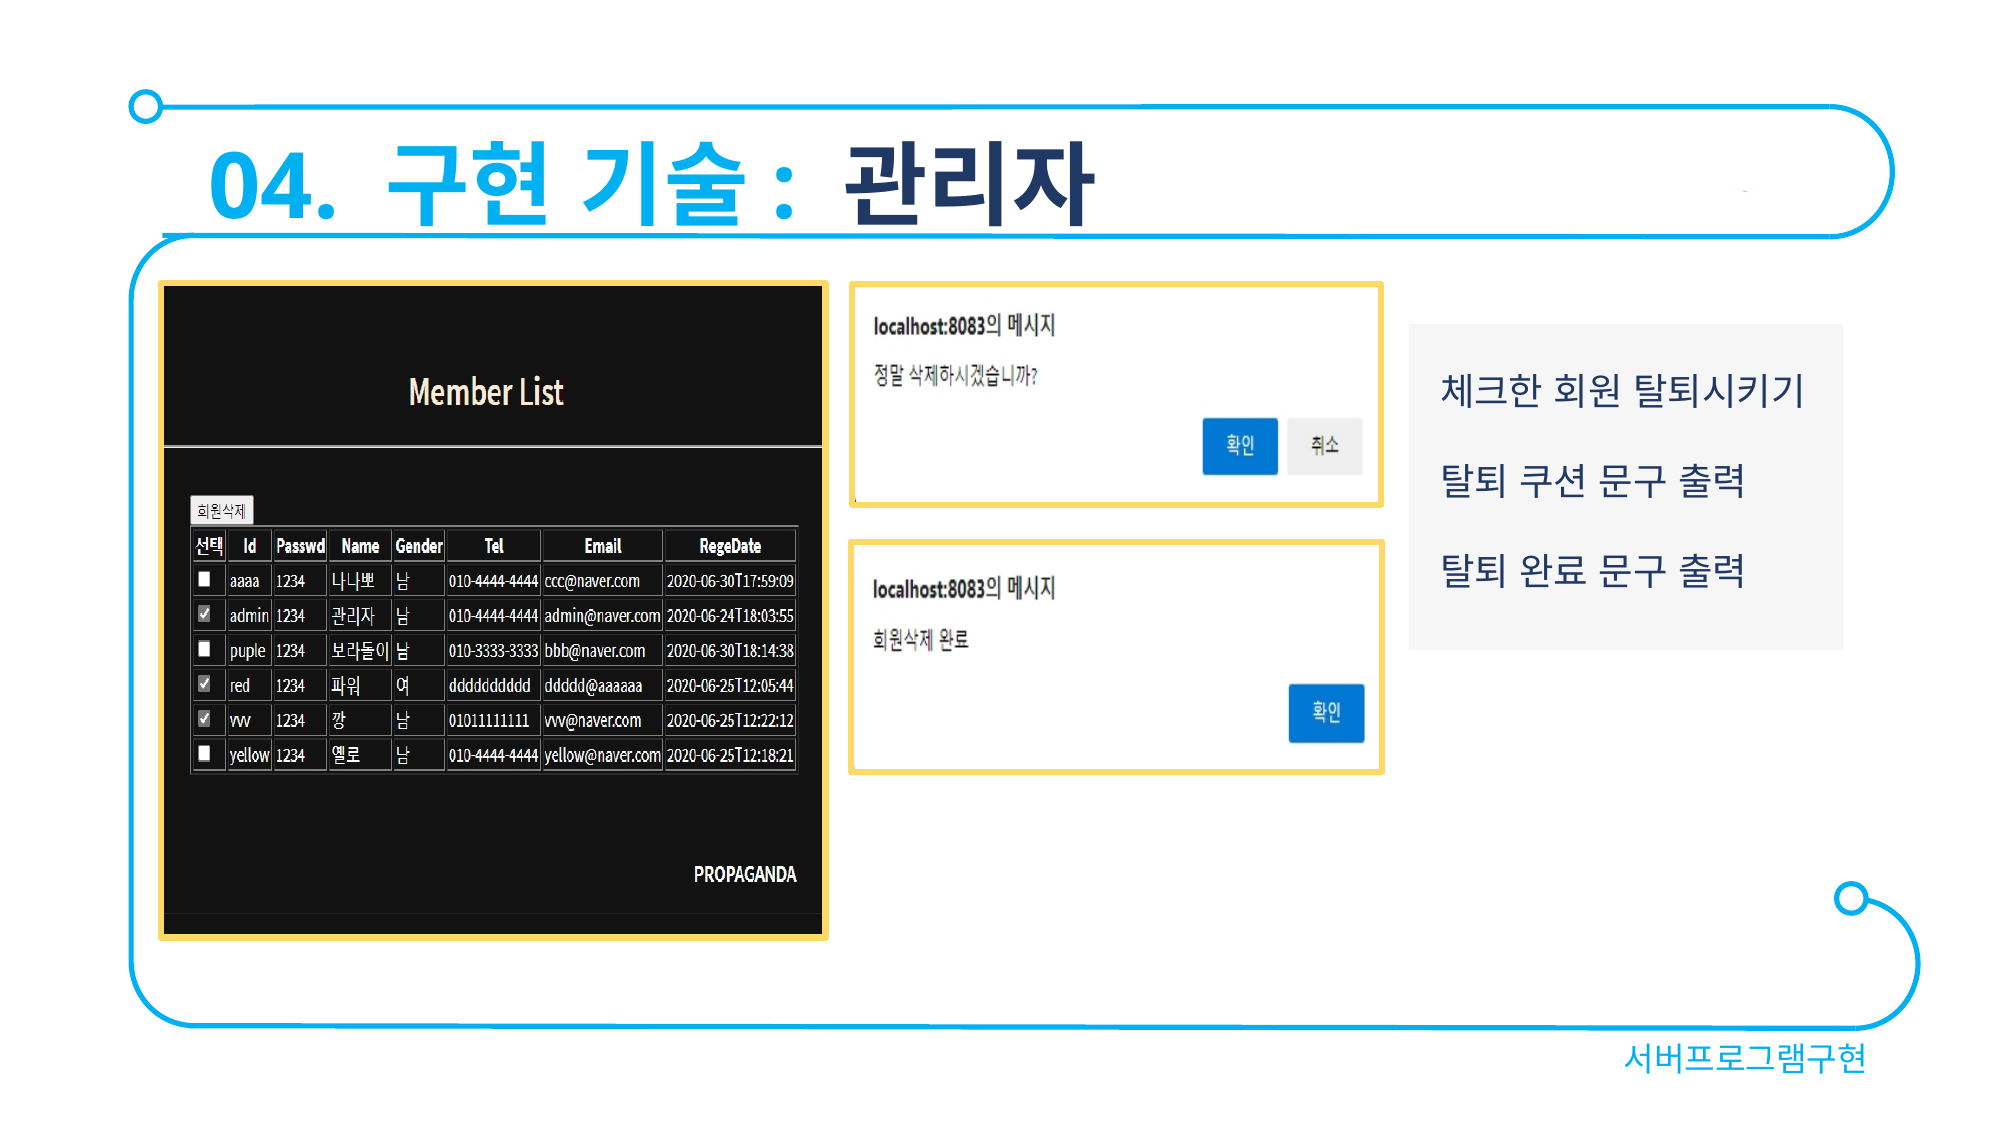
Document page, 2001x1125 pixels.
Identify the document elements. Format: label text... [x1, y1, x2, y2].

text_box 서버프로그램구현 [1609, 1030, 1883, 1086]
picture [855, 287, 1378, 502]
picture [854, 545, 1380, 769]
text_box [131, 91, 1919, 1029]
picture [163, 286, 823, 935]
